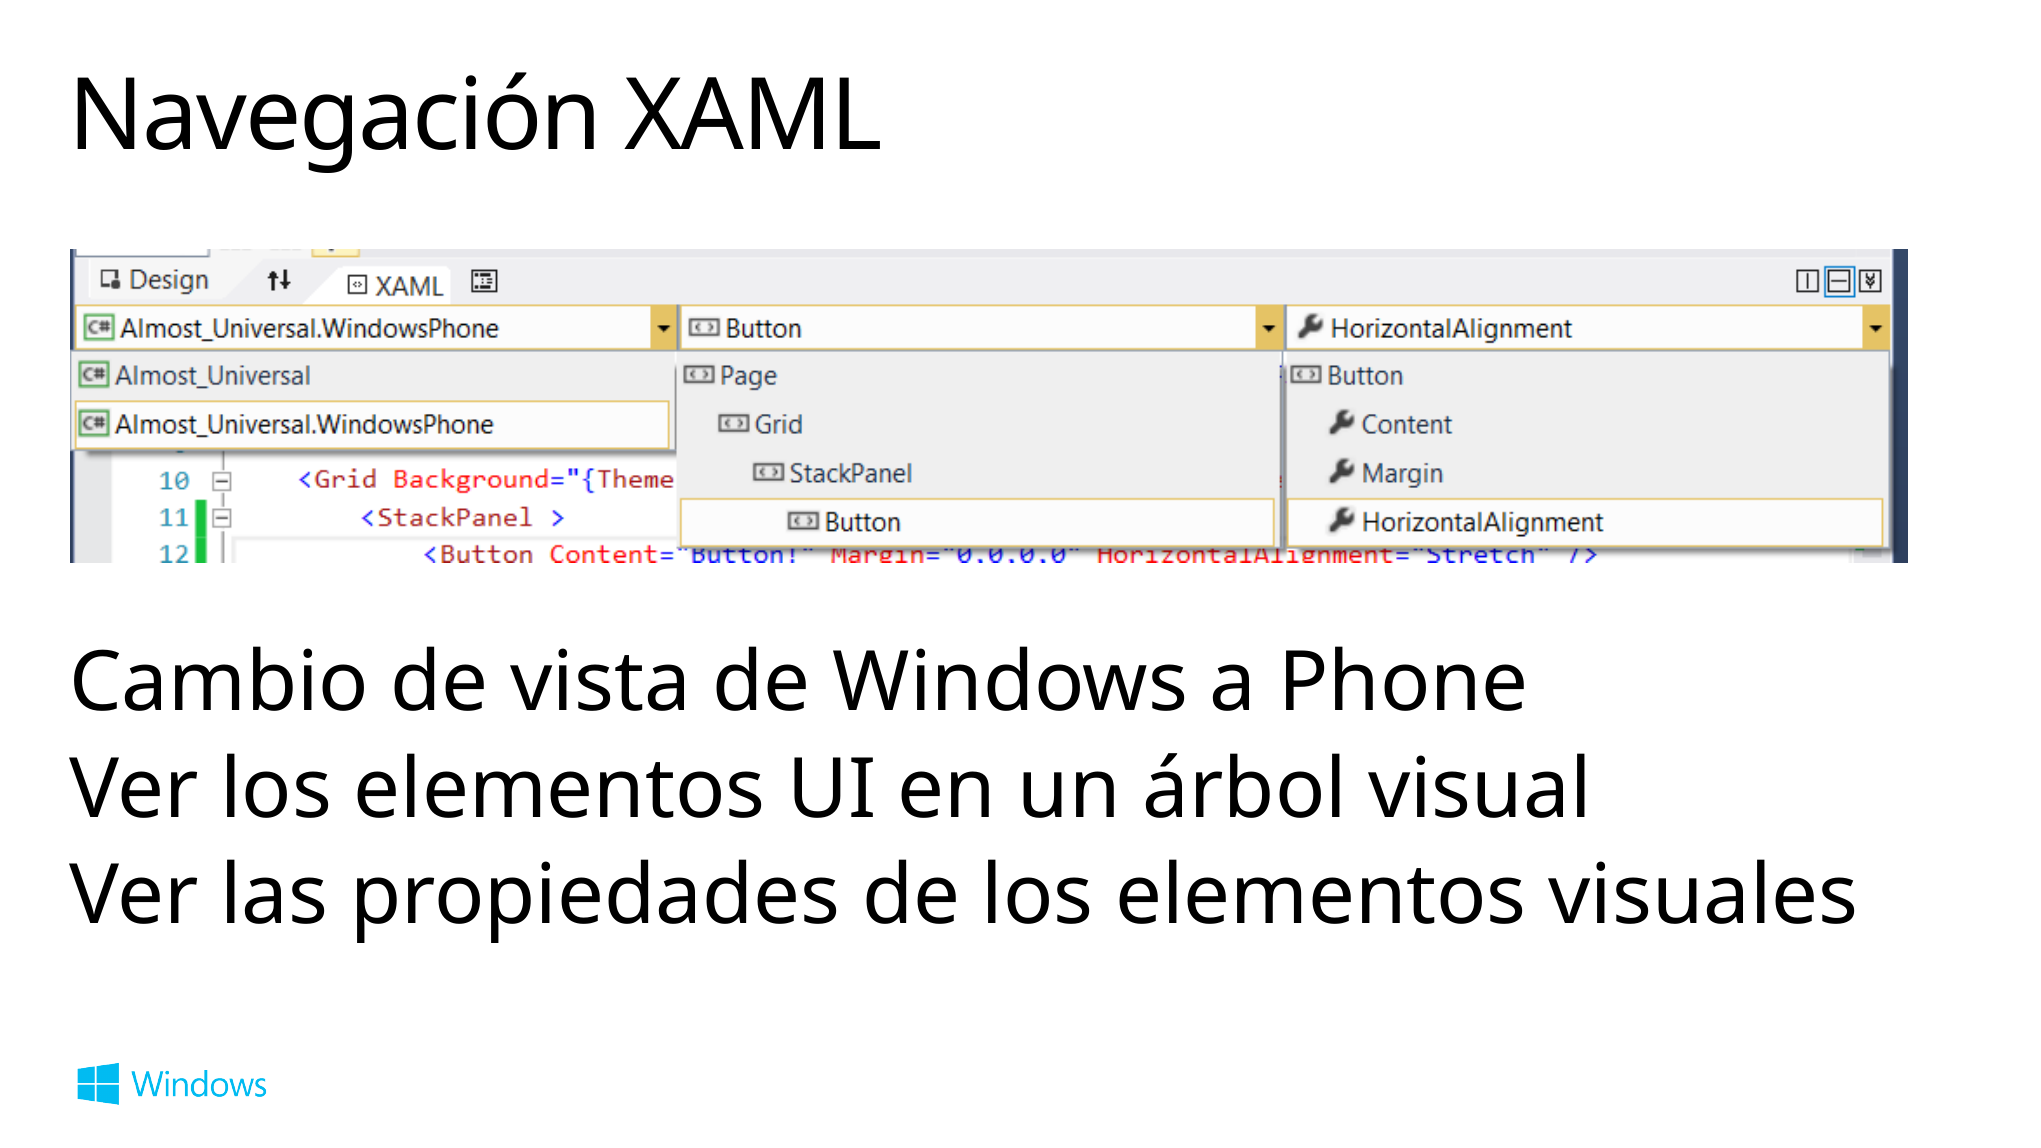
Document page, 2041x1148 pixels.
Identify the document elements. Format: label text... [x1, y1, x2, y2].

title Navegación XAML [45, 48, 1996, 199]
list Cambio de vista de Windows a Phone Ver los elementos UI en un árbol visual Ver las propiedades de los elementos visuales [45, 623, 1996, 967]
picture [70, 249, 1908, 563]
picture [61, 1045, 289, 1123]
